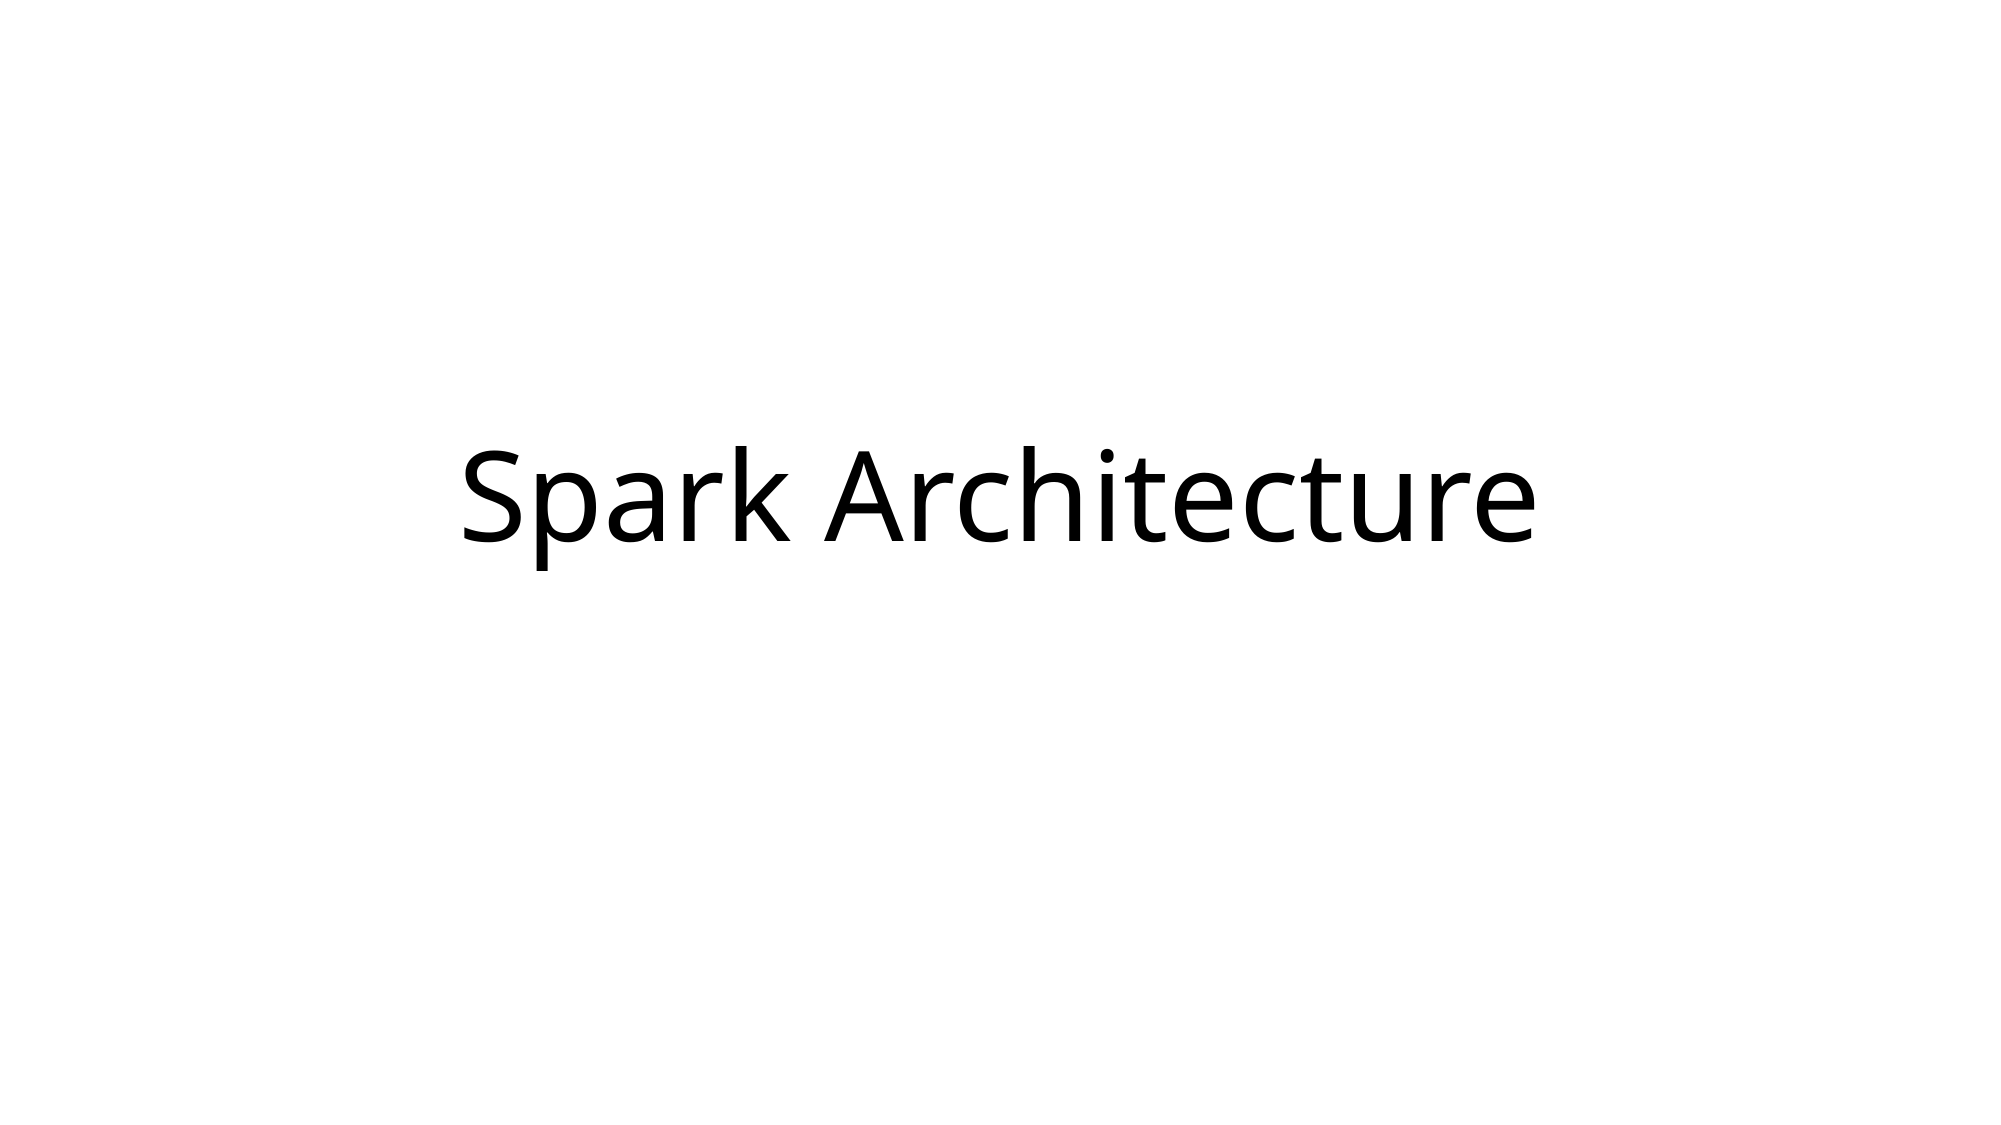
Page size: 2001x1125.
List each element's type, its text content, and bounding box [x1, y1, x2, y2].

title Spark Architecture [249, 184, 1750, 576]
